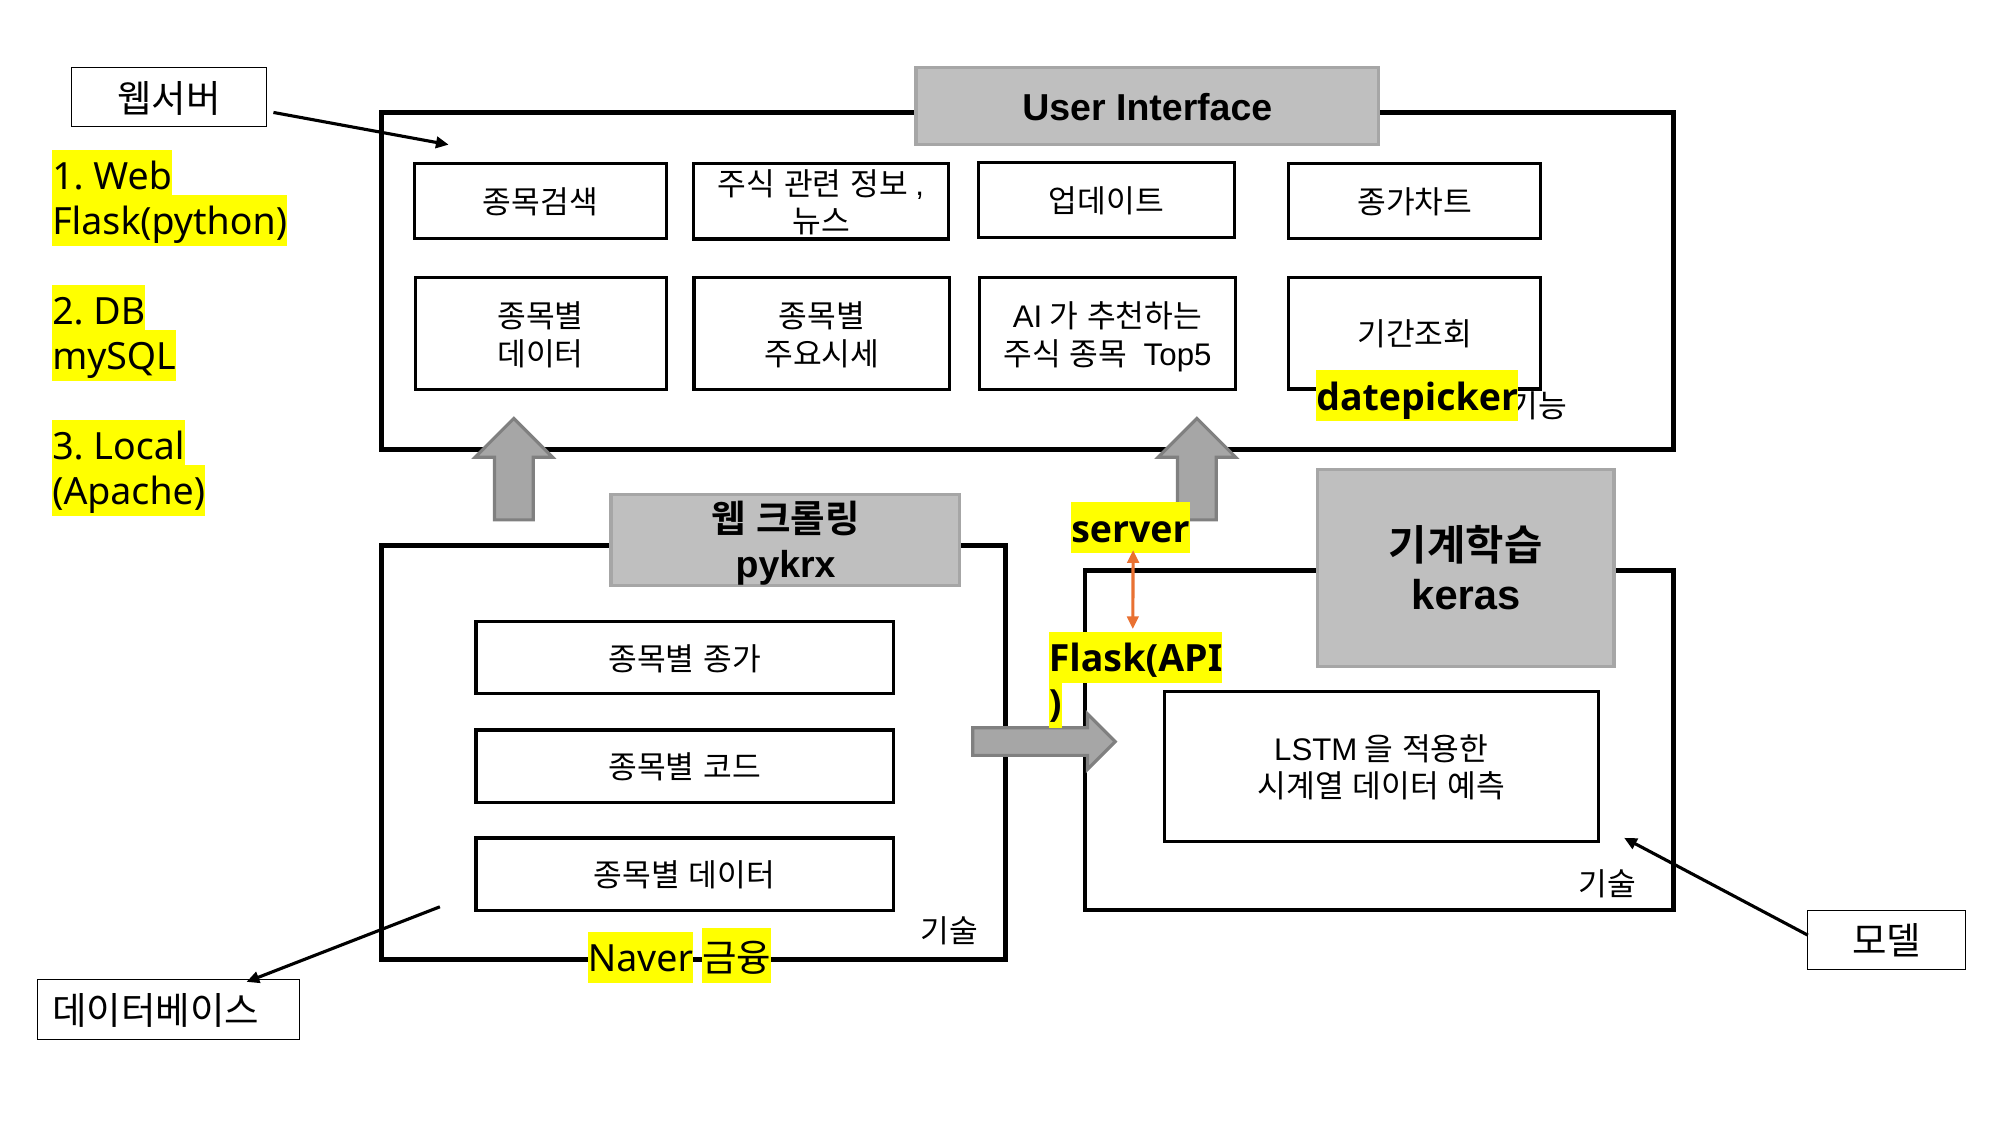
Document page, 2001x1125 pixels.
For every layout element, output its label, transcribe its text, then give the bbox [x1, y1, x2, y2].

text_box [272, 111, 449, 146]
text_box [380, 66, 1674, 960]
text_box 1. Web Flask(python) 2. DB mySQL 3. Local (Apache) [37, 144, 323, 520]
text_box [1623, 837, 1809, 936]
text_box 데이터베이스 [37, 979, 300, 1040]
text_box 웹서버 [71, 67, 267, 127]
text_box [246, 906, 441, 983]
text_box Naver금융 [573, 960, 836, 987]
text_box 모델 [1807, 910, 1966, 970]
